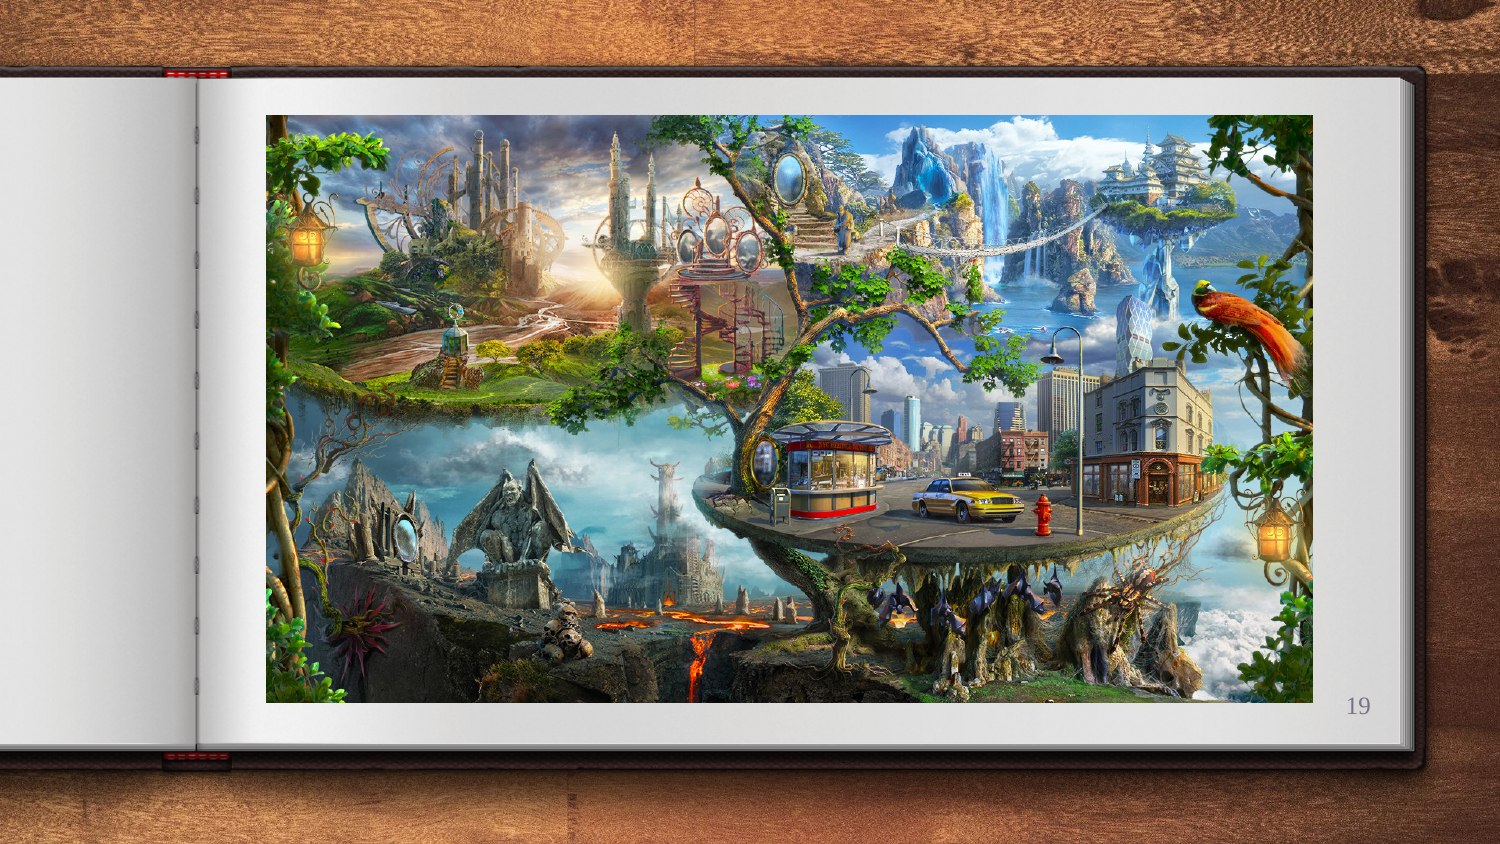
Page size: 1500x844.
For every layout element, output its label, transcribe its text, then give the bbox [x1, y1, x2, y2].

picture [0, 0, 1500, 844]
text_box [265, 114, 1314, 704]
slide_number 19 [1295, 672, 1386, 737]
